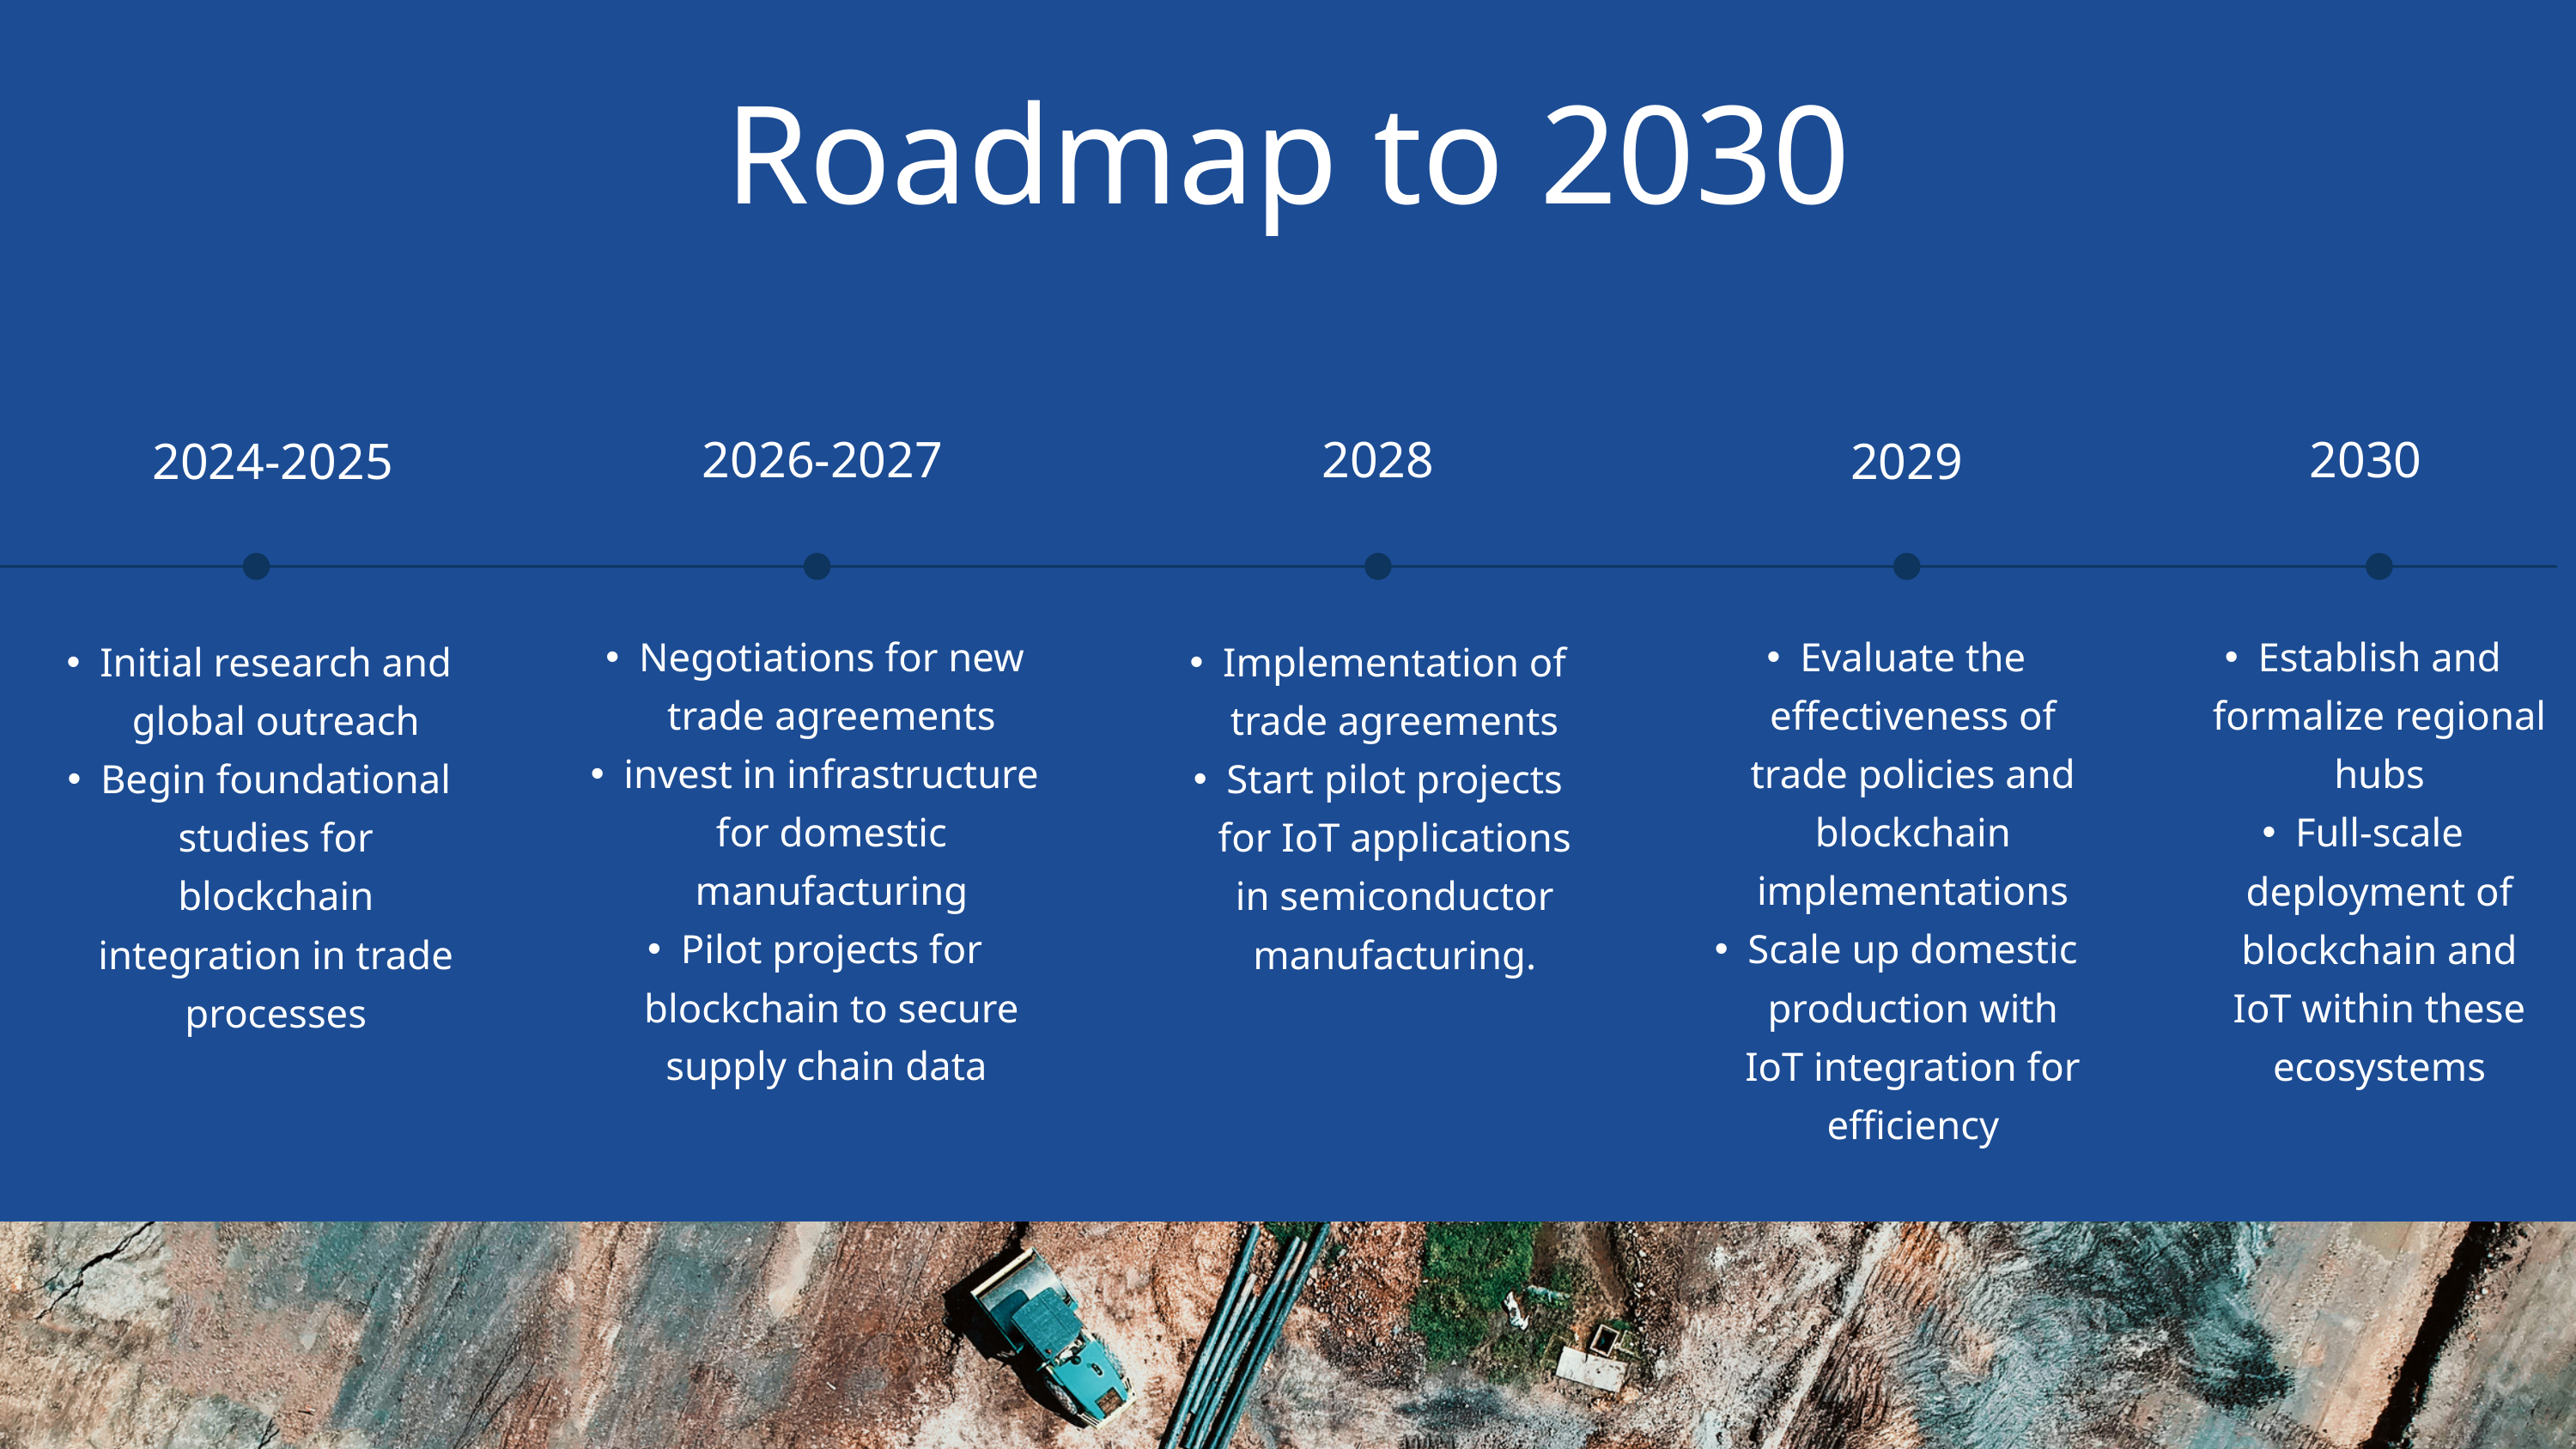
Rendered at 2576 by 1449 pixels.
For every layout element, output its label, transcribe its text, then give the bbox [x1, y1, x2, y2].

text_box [2365, 552, 2393, 580]
text_box Establish and formalize regional hubs Full-scale deployment of blockchain and IoT within these ecosystems [2145, 621, 2548, 1089]
text_box Implementation of trade agreements Start pilot projects for IoT applications in semiconductor manufacturing. [1142, 626, 1581, 978]
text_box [803, 552, 831, 580]
text_box 2028 [1196, 423, 1560, 488]
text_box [0, 1222, 2576, 1449]
text_box 2030 [2184, 423, 2548, 488]
text_box Evaluate the effectiveness of trade policies and blockchain implementations Scale up domestic production with IoT integration for efficiency [1669, 621, 2090, 1148]
text_box 2024-2025 [91, 425, 455, 489]
text_box Negotiations for new trade agreements invest in infrastructure for domestic manufacturing Pilot projects for blockchain to secure supply chain data [533, 621, 1064, 1089]
text_box Roadmap to 2030 [223, 54, 2353, 232]
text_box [242, 552, 270, 580]
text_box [1893, 552, 1921, 580]
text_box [1364, 552, 1392, 580]
text_box Initial research and global outreach Begin foundational studies for blockchain integration in trade processes [31, 626, 455, 1036]
text_box 2029 [1725, 425, 2089, 489]
text_box 2026-2027 [641, 423, 1005, 488]
